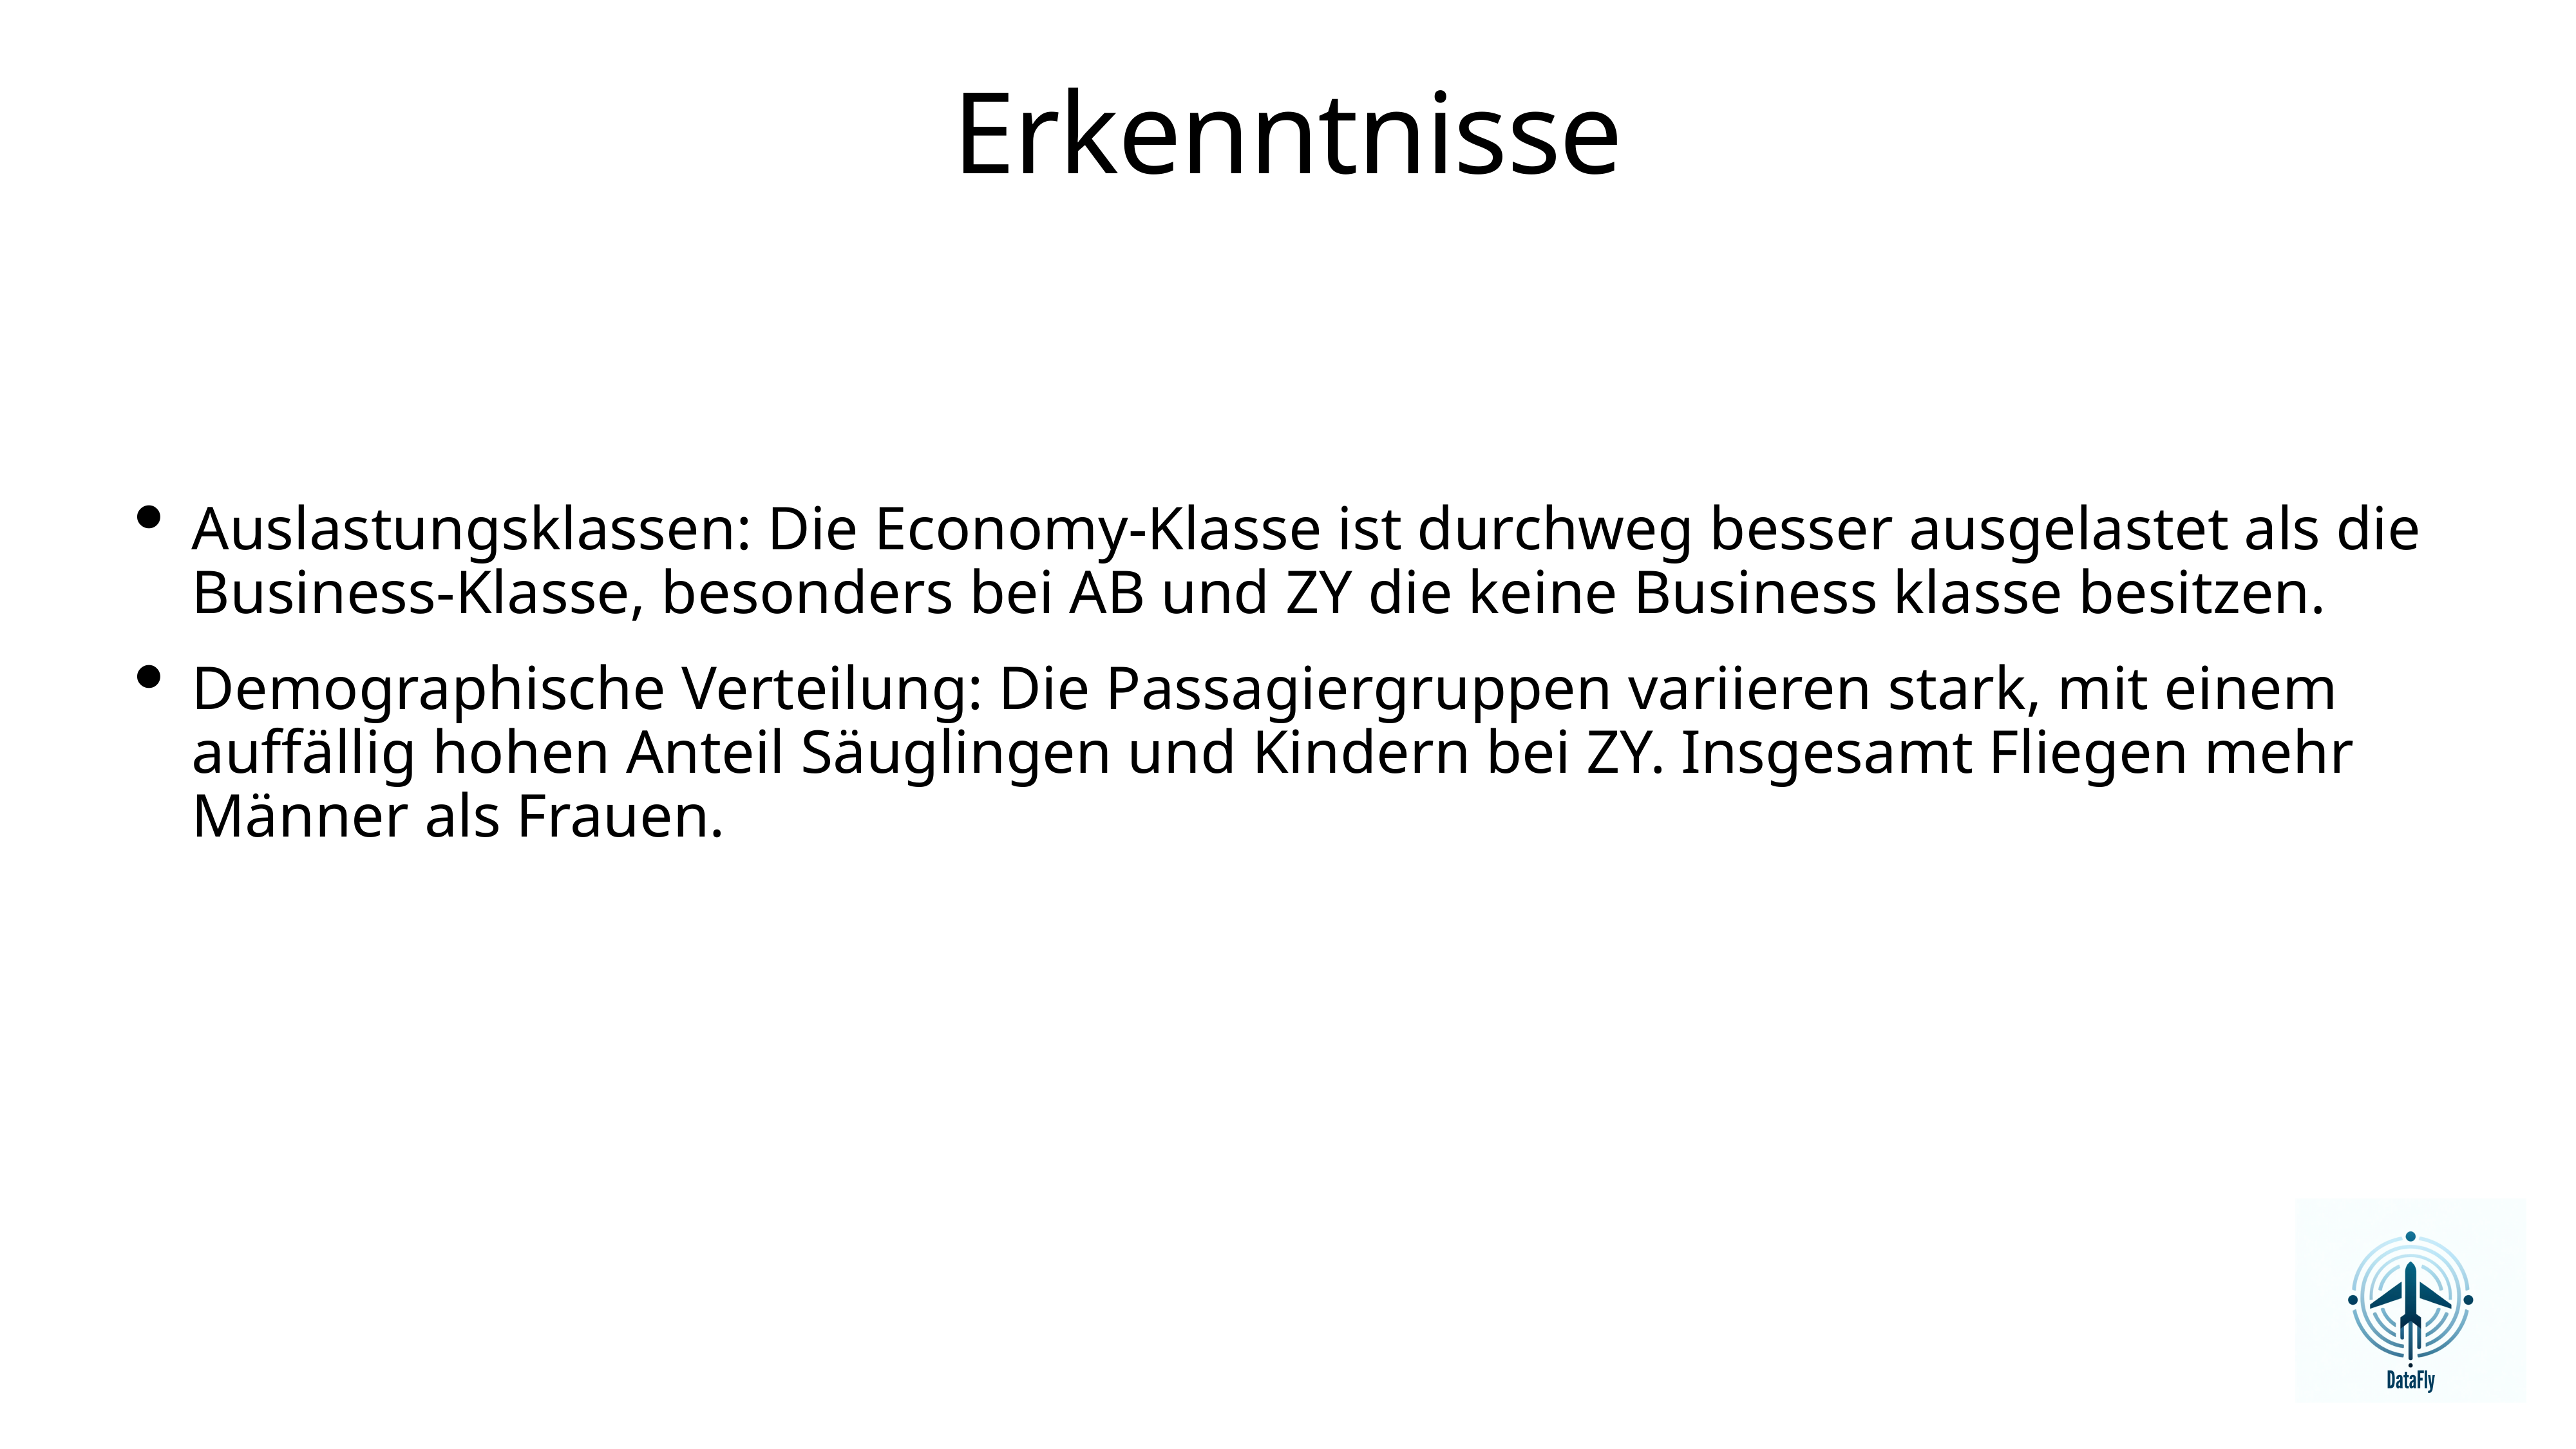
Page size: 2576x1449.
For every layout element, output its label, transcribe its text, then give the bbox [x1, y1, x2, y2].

picture [2295, 1198, 2526, 1403]
title Erkenntnisse [128, 81, 2448, 265]
list Auslastungsklassen: Die Economy-Klasse ist durchweg besser ausgelastet als die Business-Klasse, besonders bei AB und ZY die keine Business klasse besitzen. Demographische Verteilung: Die Passagiergruppen variieren stark, mit einem auffällig hohen Anteil Säuglingen und Kindern bei ZY. Insgesamt Fliegen mehr Männer als Frauen. [128, 493, 2448, 956]
